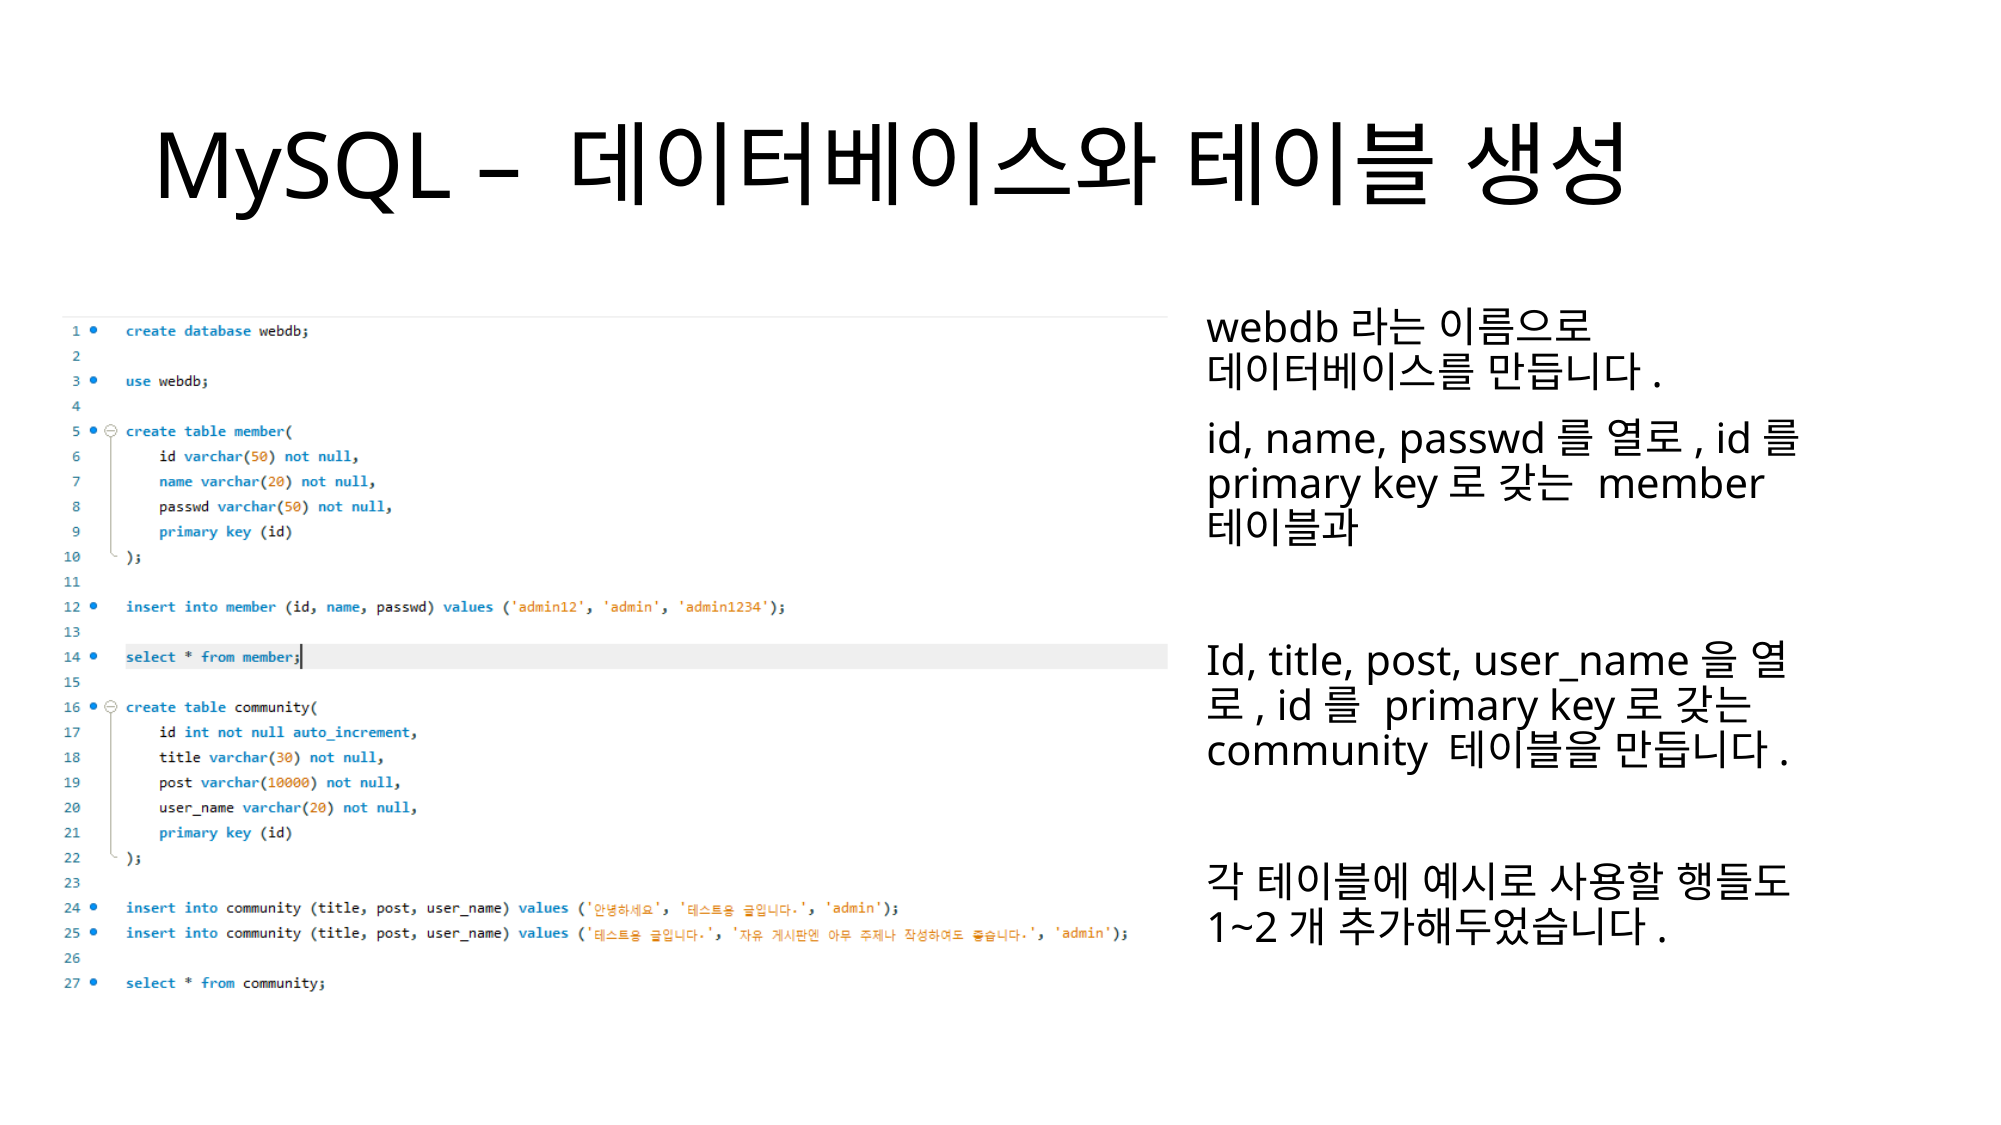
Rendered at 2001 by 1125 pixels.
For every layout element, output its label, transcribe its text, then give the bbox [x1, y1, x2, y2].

list webdb라는 이름으로 데이터베이스를 만듭니다. id, name, passwd를 열로, id를 primary key로 갖는 member 테이블과 Id, title, post, user_name을 열로, id를 primary key로 갖는 community 테이블을 만듭니다. 각 테이블에 예시로 사용할 행들도 1~2개 추가해두었습니다. [1191, 299, 1863, 1014]
title MySQL – 데이터베이스와 테이블 생성 [137, 59, 1863, 278]
picture [61, 315, 1169, 997]
